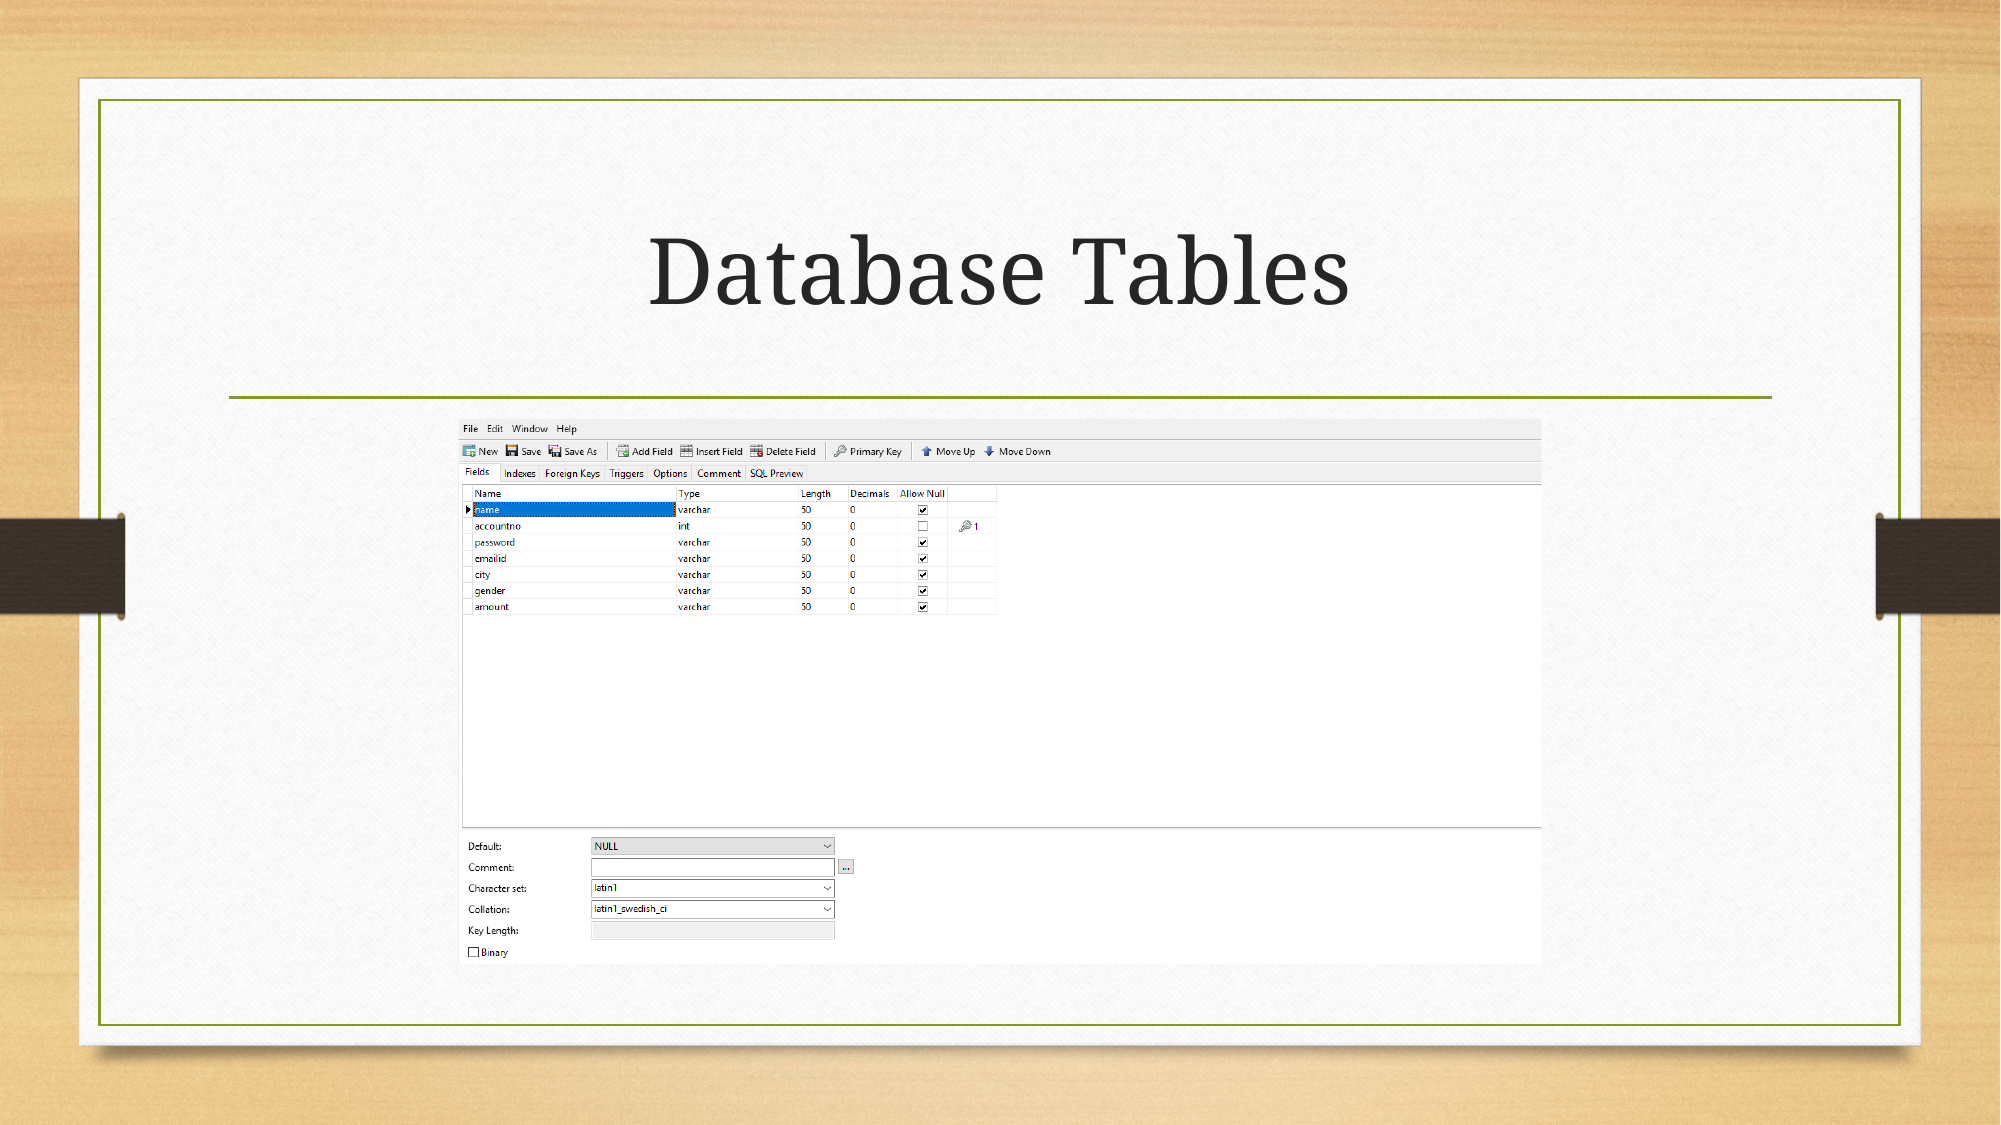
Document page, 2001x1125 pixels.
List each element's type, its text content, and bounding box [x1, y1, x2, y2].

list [458, 419, 1542, 964]
picture [0, 0, 2001, 1125]
title Database Tables [212, 161, 1788, 375]
